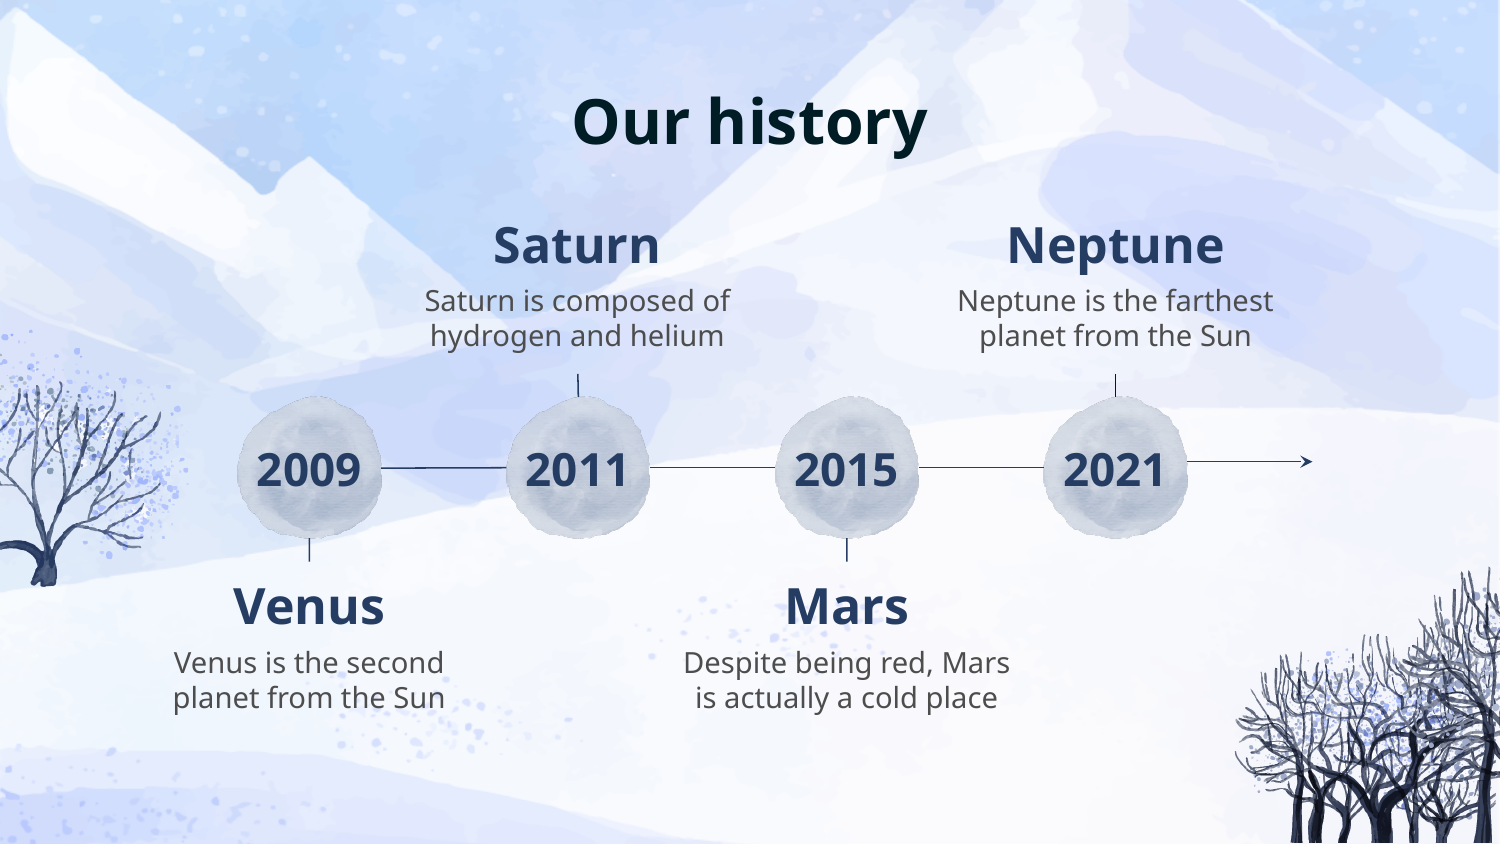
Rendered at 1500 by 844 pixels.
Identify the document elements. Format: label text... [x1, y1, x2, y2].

text_box Neptune is the farthest planet from the Sun [926, 277, 1305, 357]
text_box Saturn is composed of hydrogen and helium [388, 277, 767, 357]
picture [1043, 249, 1500, 843]
picture [0, 329, 189, 587]
picture [506, 395, 651, 539]
title Our history [118, 72, 1382, 167]
text_box Neptune [926, 199, 1305, 277]
text_box Venus [120, 561, 499, 639]
text_box Venus is the second planet from the Sun [120, 639, 499, 720]
picture [774, 395, 919, 539]
text_box Despite being red, Mars is actually a cold place [657, 639, 1036, 720]
picture [237, 395, 382, 539]
text_box Mars [657, 561, 1036, 639]
text_box Saturn [388, 199, 767, 277]
